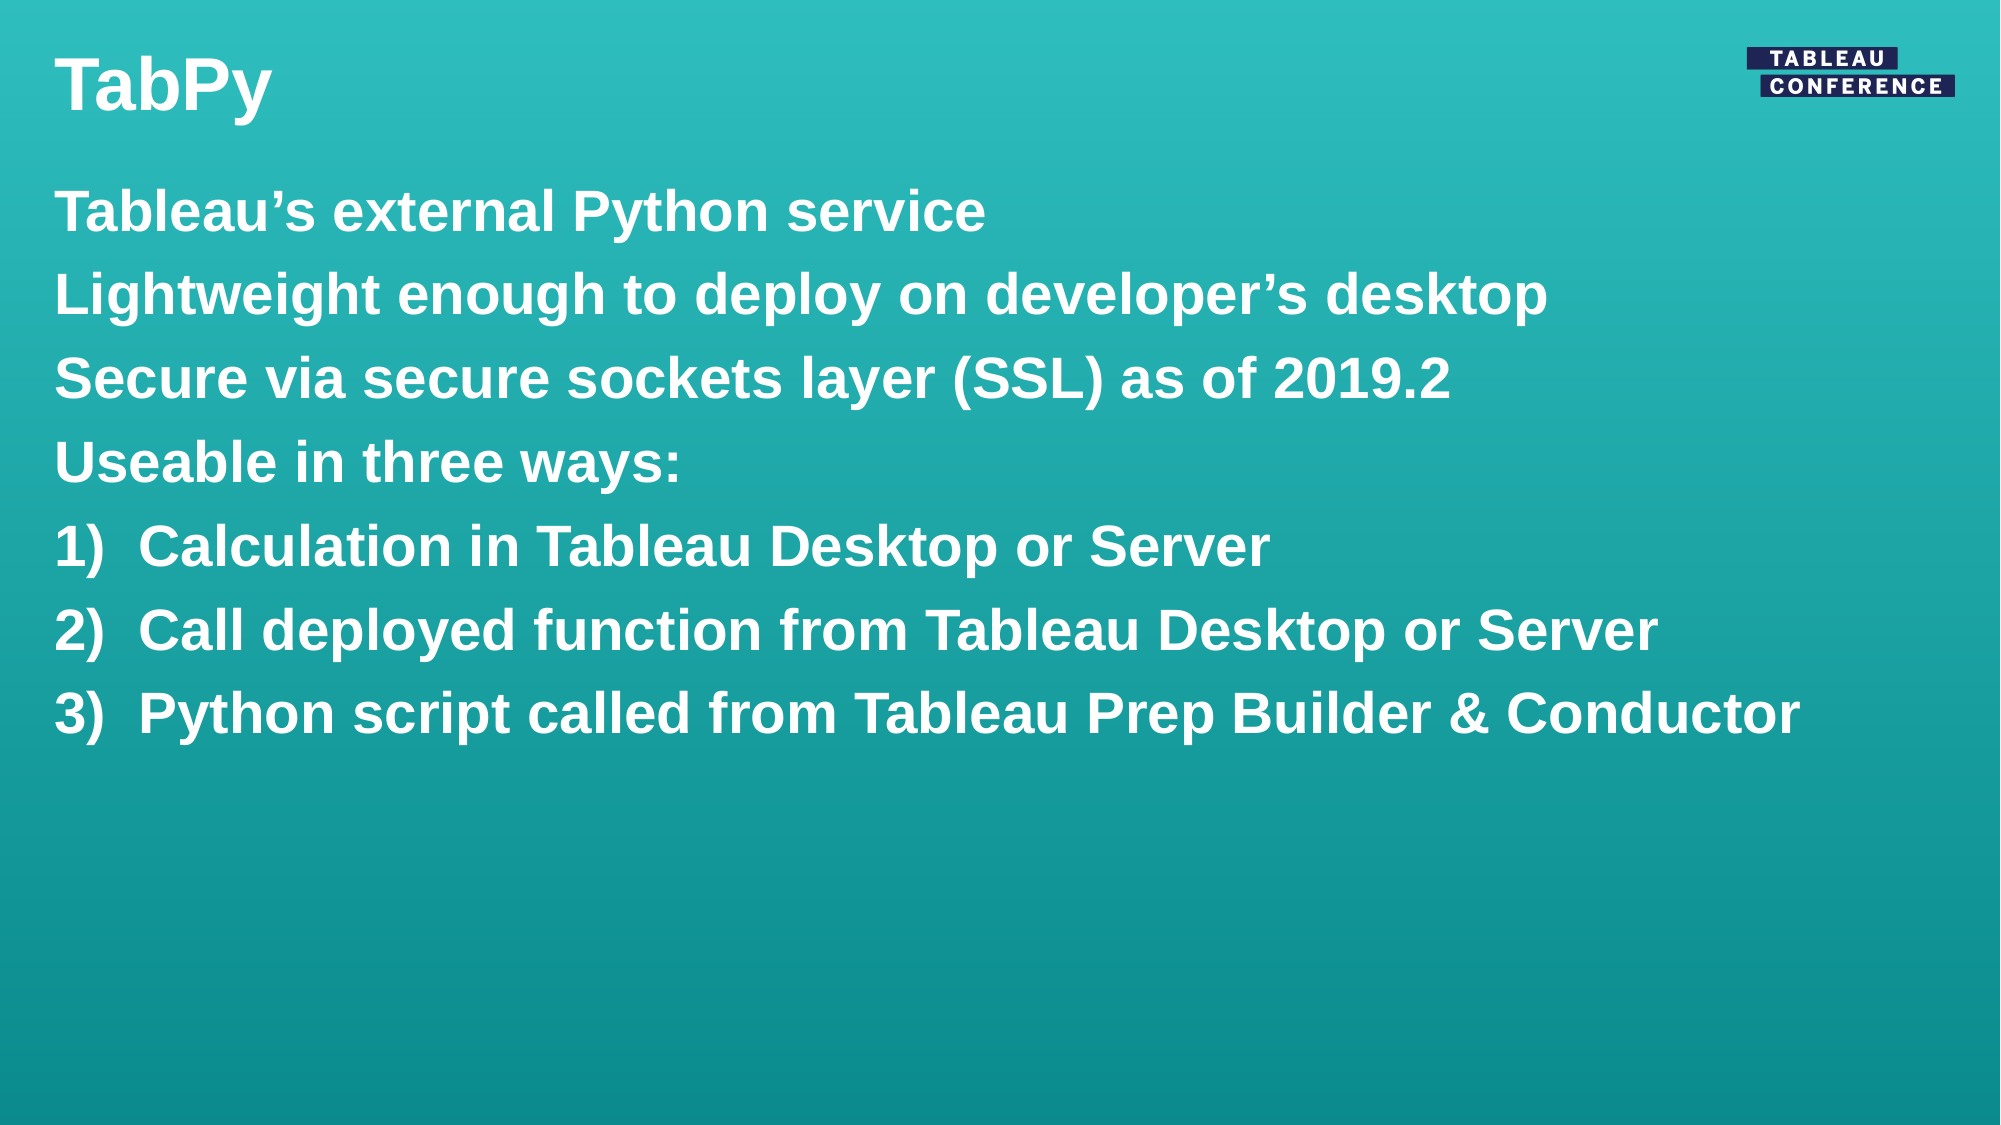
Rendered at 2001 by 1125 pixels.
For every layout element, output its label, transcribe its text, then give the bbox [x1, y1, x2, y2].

list Tableau’s external Python service Lightweight enough to deploy on developer’s desktop Secure via secure sockets layer (SSL) as of 2019.2 Useable in three ways: Calculation in Tableau Desktop or Server Call deployed function from Tableau Desktop or Server Python script called from Tableau Prep Builder & Conductor [39, 173, 1967, 976]
title TabPy [39, 38, 1705, 135]
